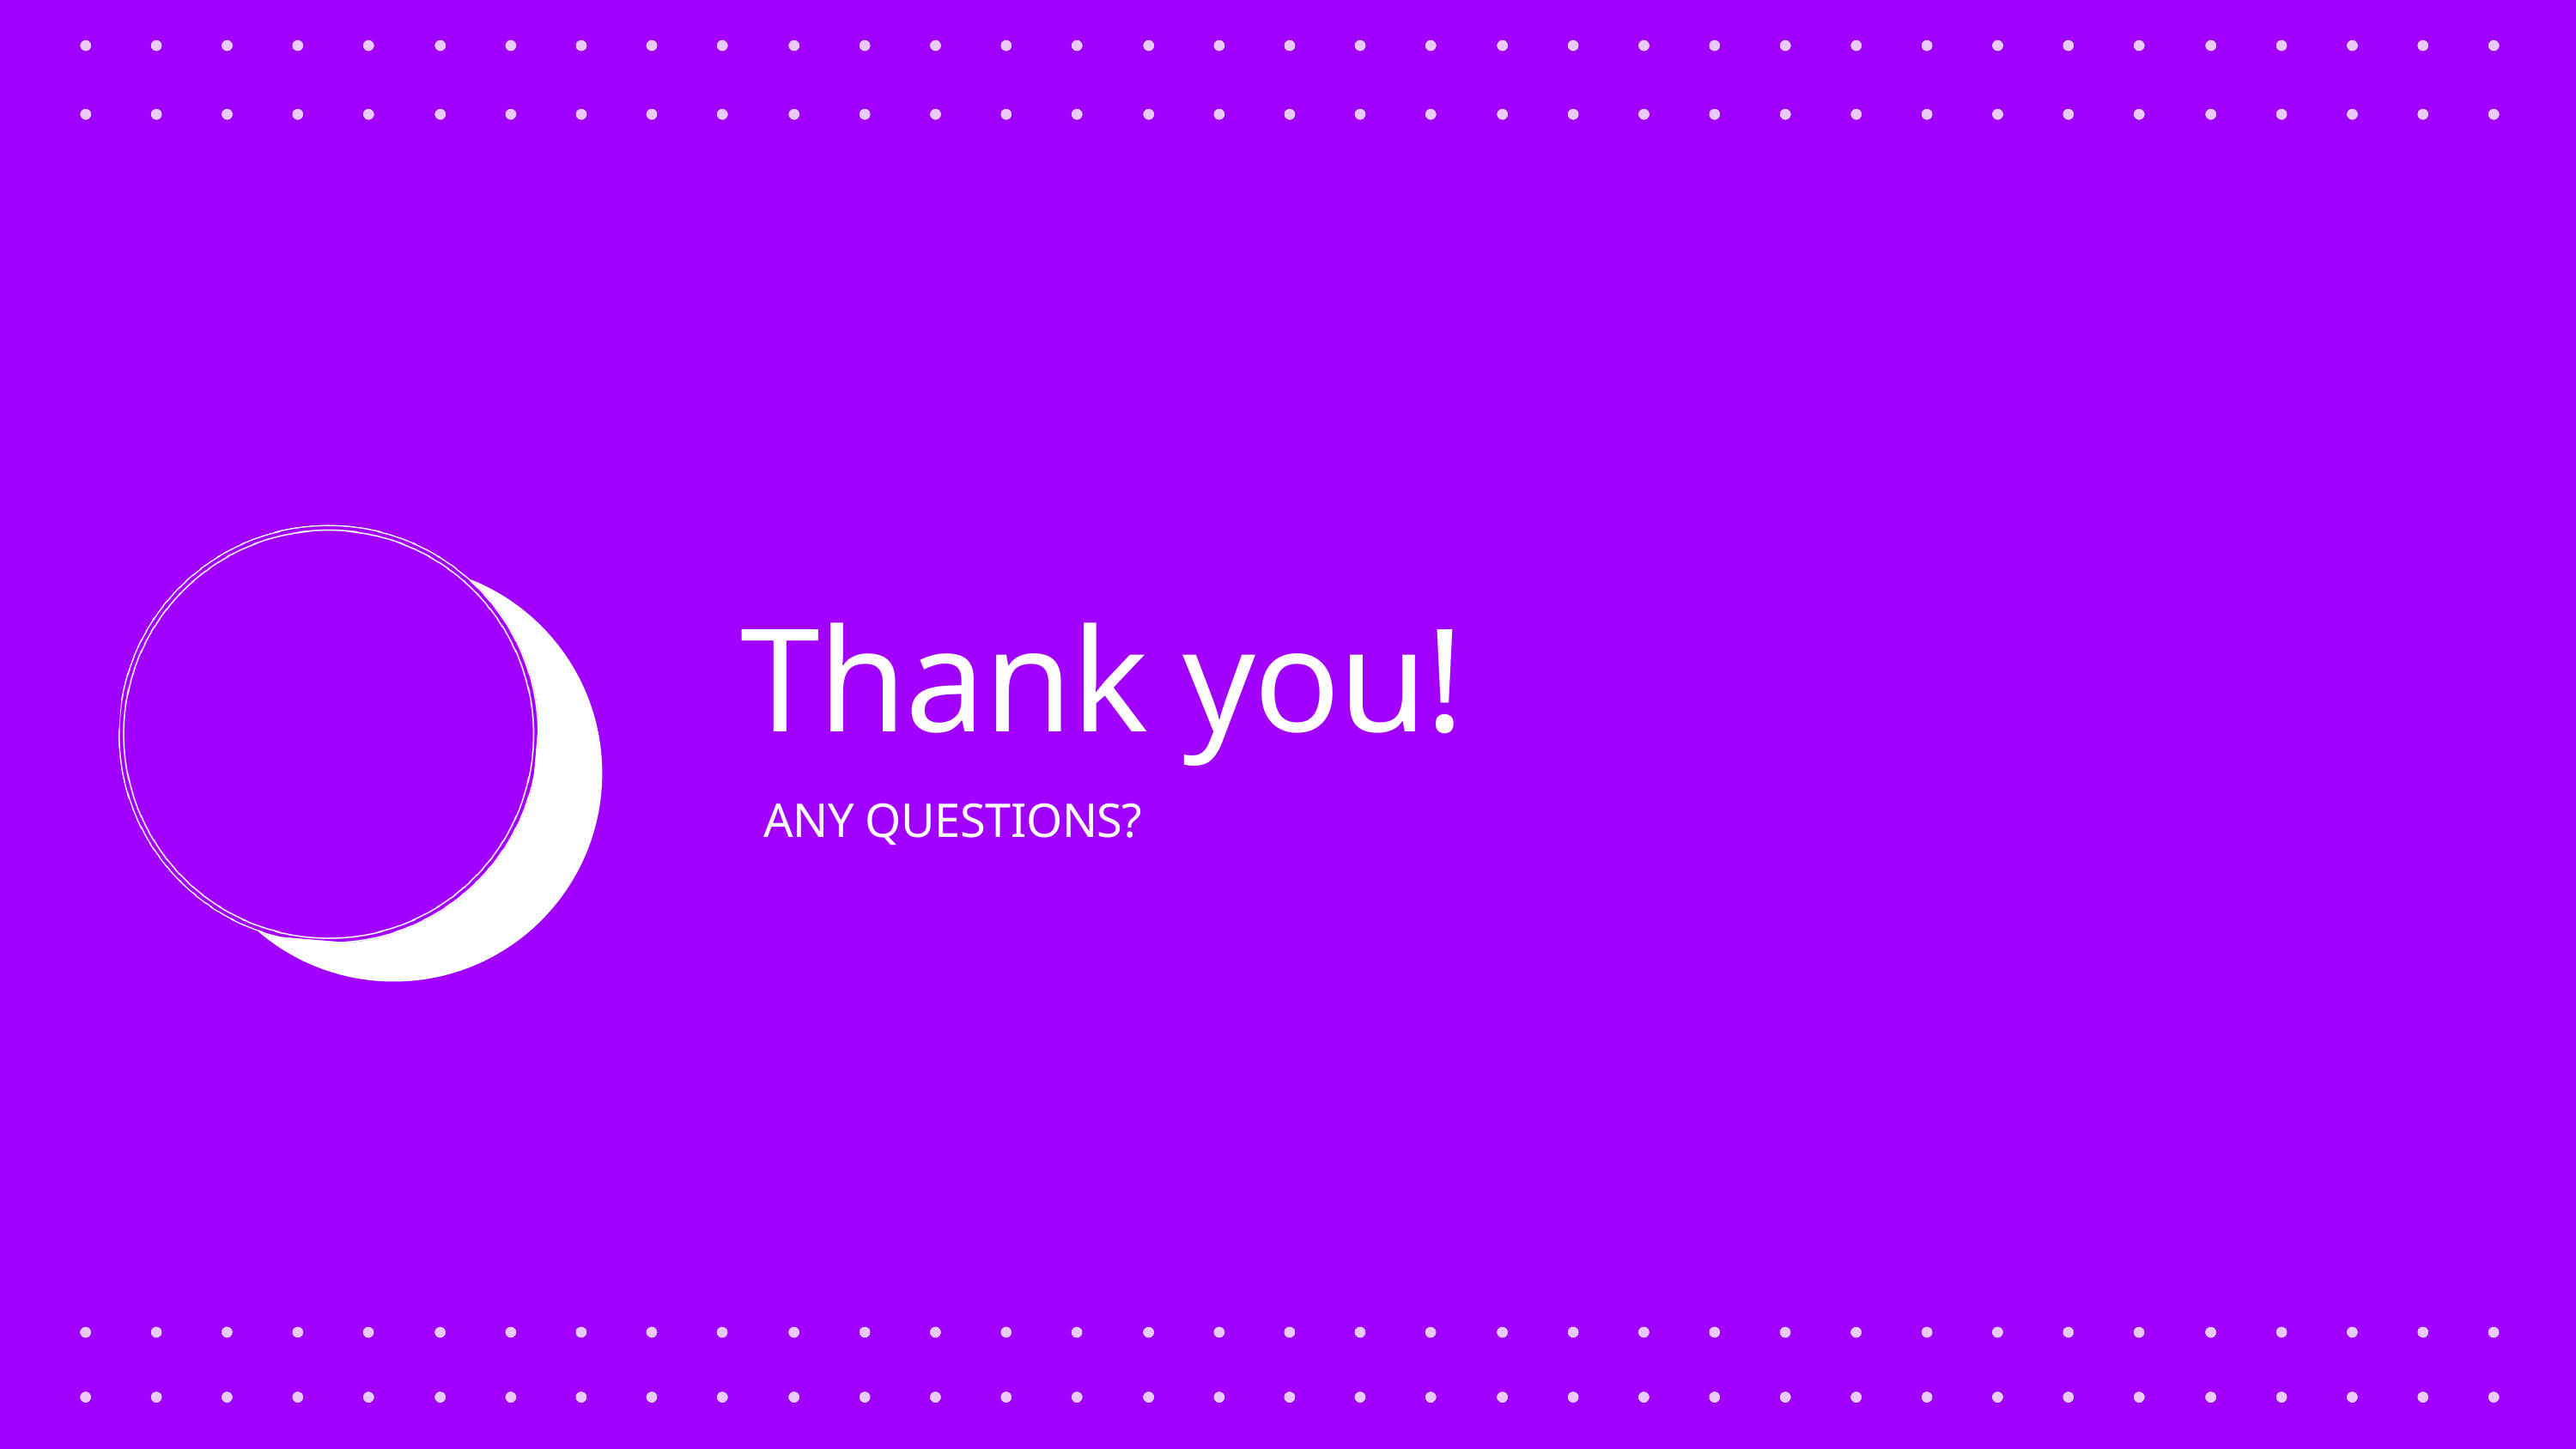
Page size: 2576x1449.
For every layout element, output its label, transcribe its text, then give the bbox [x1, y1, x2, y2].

text_box Thank you! [657, 588, 1465, 761]
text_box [72, 1322, 2504, 1449]
text_box ANY QUESTIONS? [763, 781, 1522, 847]
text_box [72, 0, 2504, 124]
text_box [102, 506, 603, 982]
